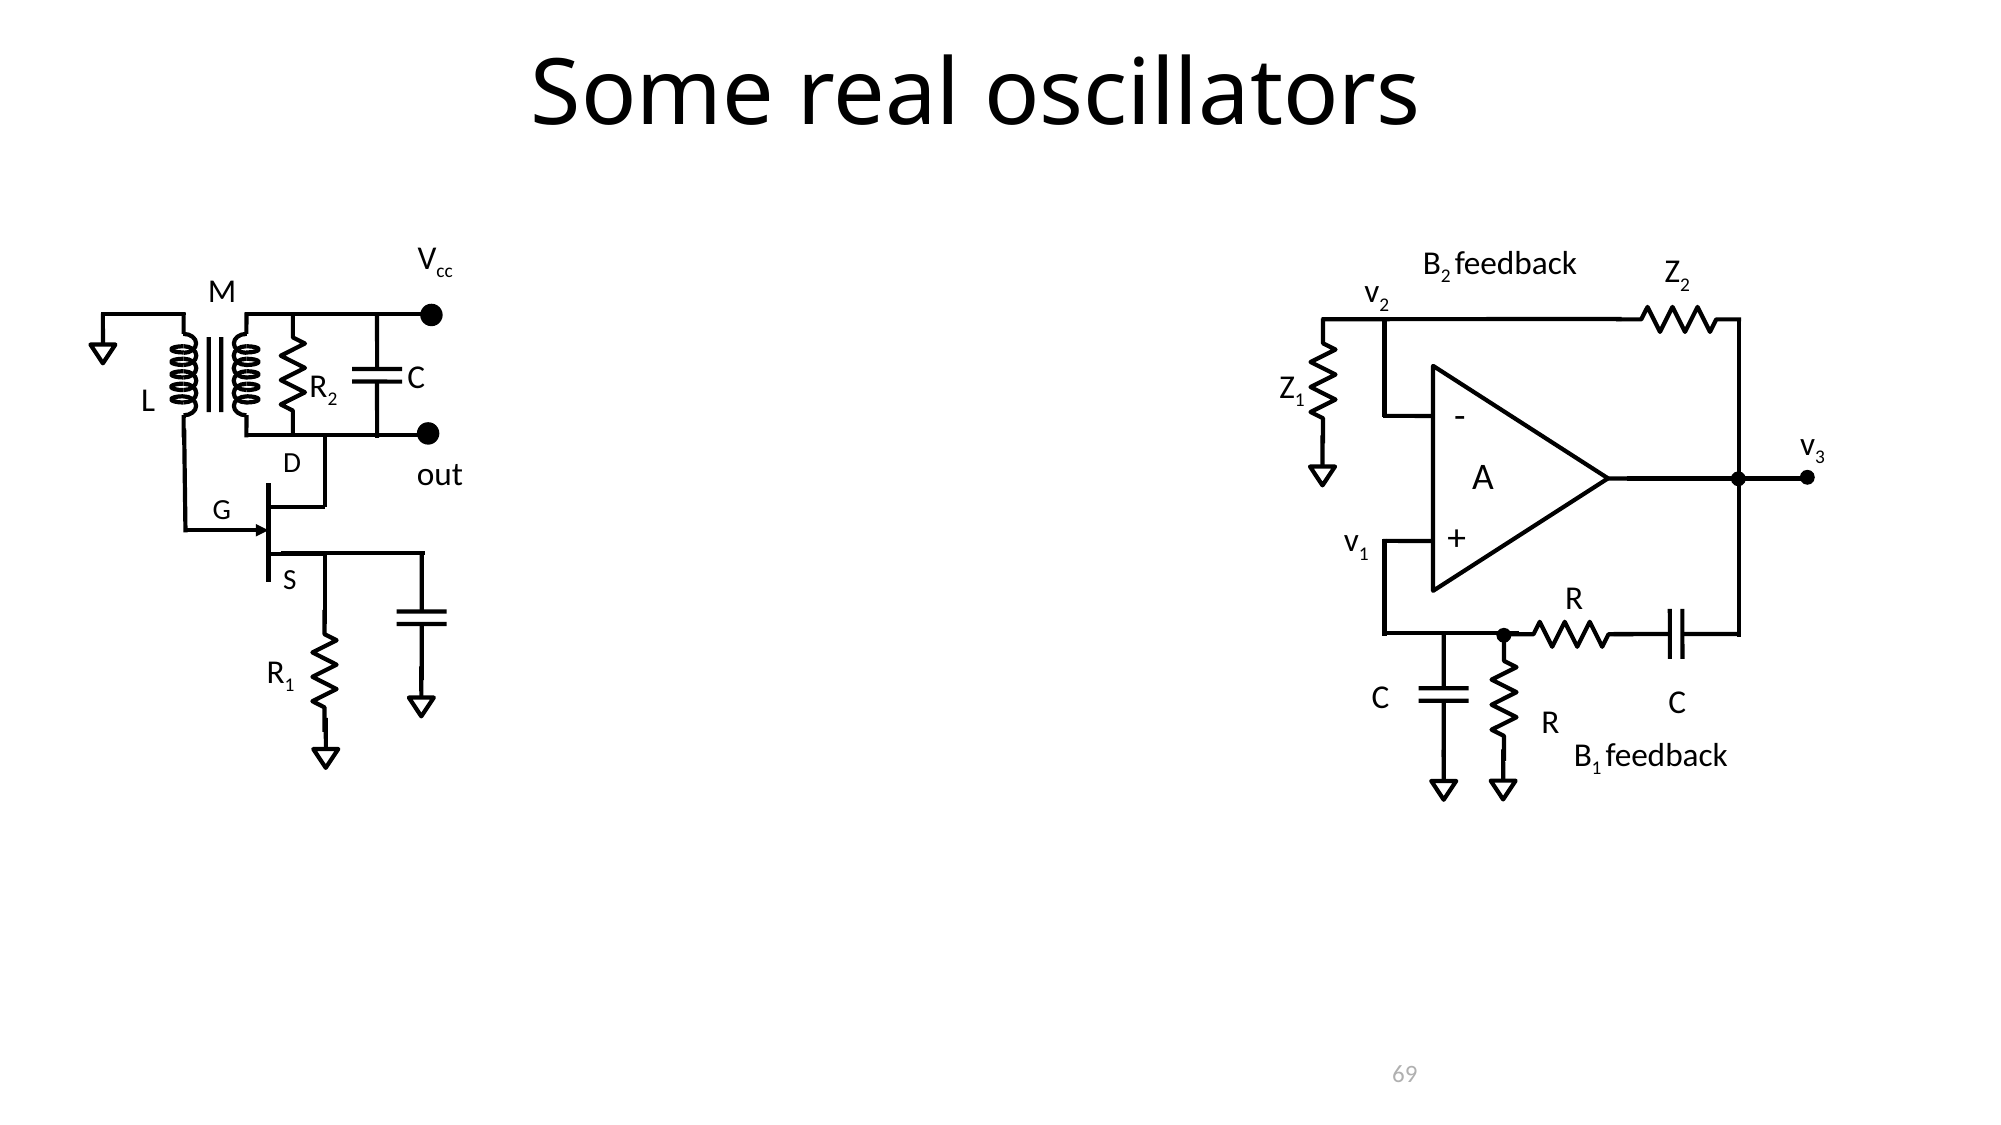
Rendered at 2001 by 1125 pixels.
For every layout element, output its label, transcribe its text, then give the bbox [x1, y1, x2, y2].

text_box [75, 228, 519, 974]
slide_number 69 [1074, 738, 1425, 1125]
text_box Some real oscillators [30, 25, 1922, 151]
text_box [1264, 233, 1874, 1015]
